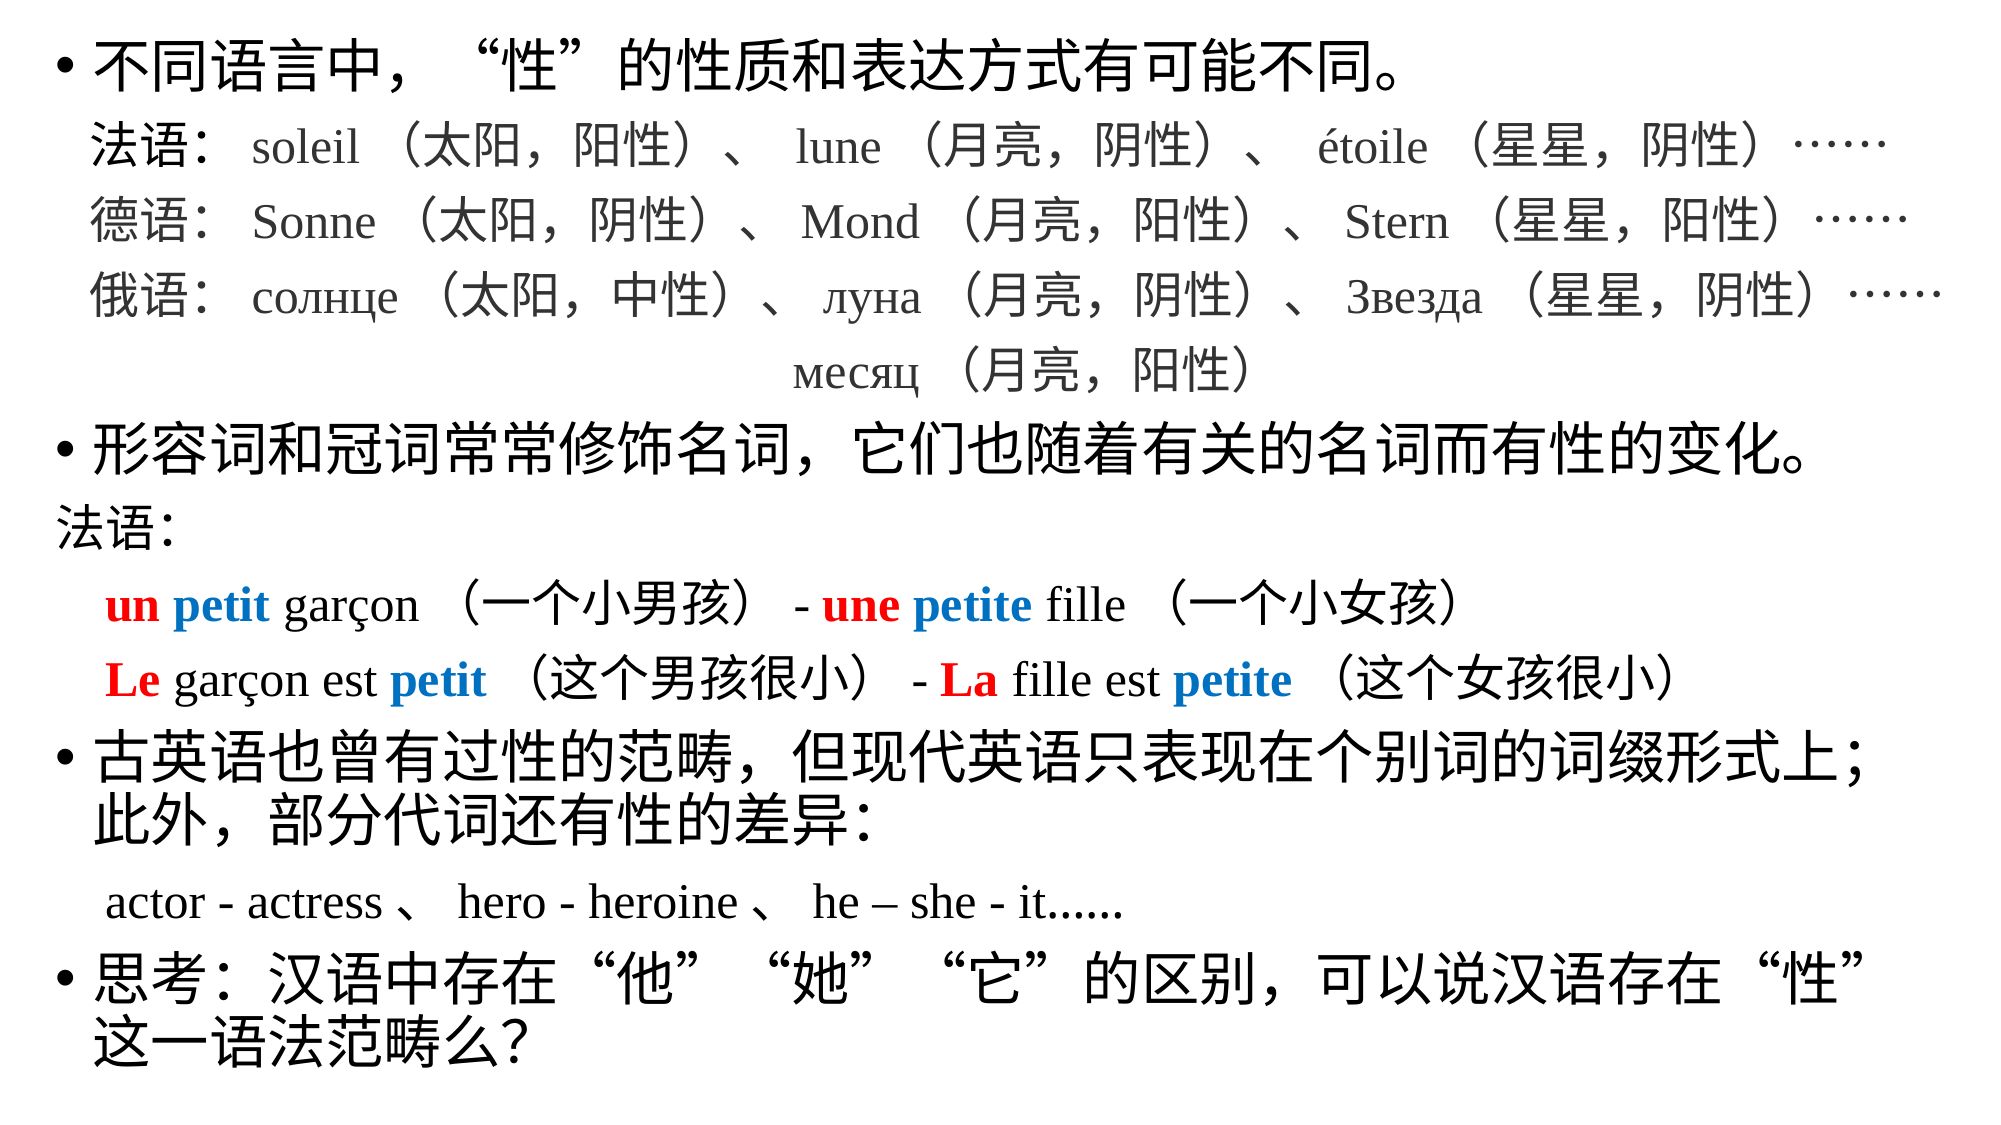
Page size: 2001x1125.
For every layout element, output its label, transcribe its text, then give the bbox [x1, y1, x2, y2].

list 不同语言中，“性”的性质和表达方式有可能不同。 法语：soleil（太阳，阳性）、 lune（月亮，阴性）、 étoile（星星，阴性）…… 德语：Sonne（太阳，阴性）、Mond（月亮，阳性）、Stern（星星，阳性）…… 俄语：солнце（太阳，中性）、луна（月亮，阴性）、Звезда（星星，阴性）…… месяц（月亮，阳性） 形容词和冠词常常修饰名词，它们也随着有关的名词而有性的变化。 法语： un petit garçon（一个小男孩）- une petite fille（一个小女孩） Le garçon est petit（这个男孩很小）- La fille est petite（这个女孩很小） 古英语也曾有过性的范畴，但现代英语只表现在个别词的词缀形式上；此外，部分代词还有性的差异： actor - actress、hero - heroine、he – she - it…… 思考：汉语中存在“他”“她”“它”的区别，可以说汉语存在“性”这一语法范畴么？ [40, 29, 1971, 1108]
